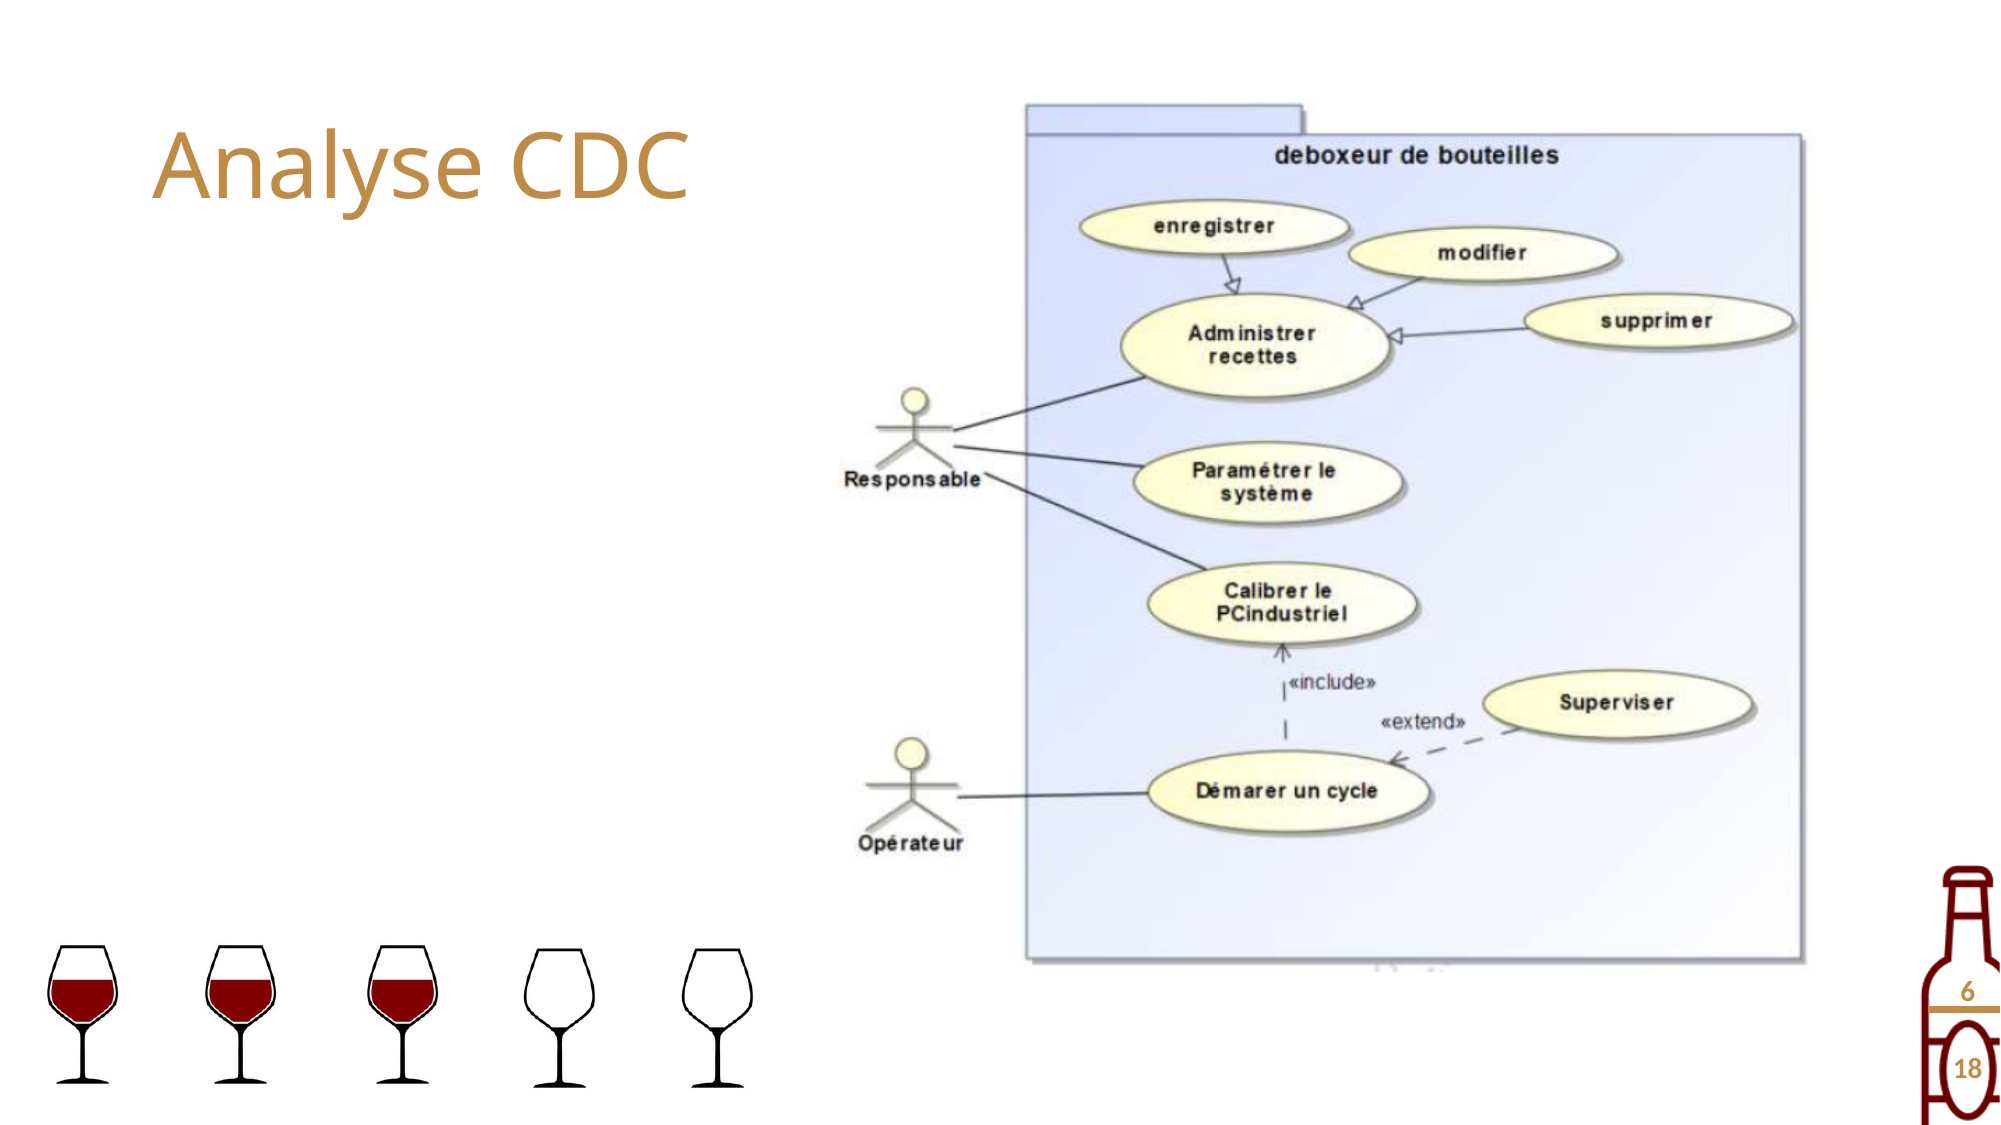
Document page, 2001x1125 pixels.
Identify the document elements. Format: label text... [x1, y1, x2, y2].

picture [198, 933, 286, 1098]
title Analyse CDC [137, 59, 1863, 278]
picture [41, 933, 128, 1098]
picture [361, 933, 448, 1098]
picture [516, 933, 603, 1098]
picture [820, 86, 1848, 996]
picture [1905, 865, 2000, 1125]
picture [674, 933, 762, 1098]
